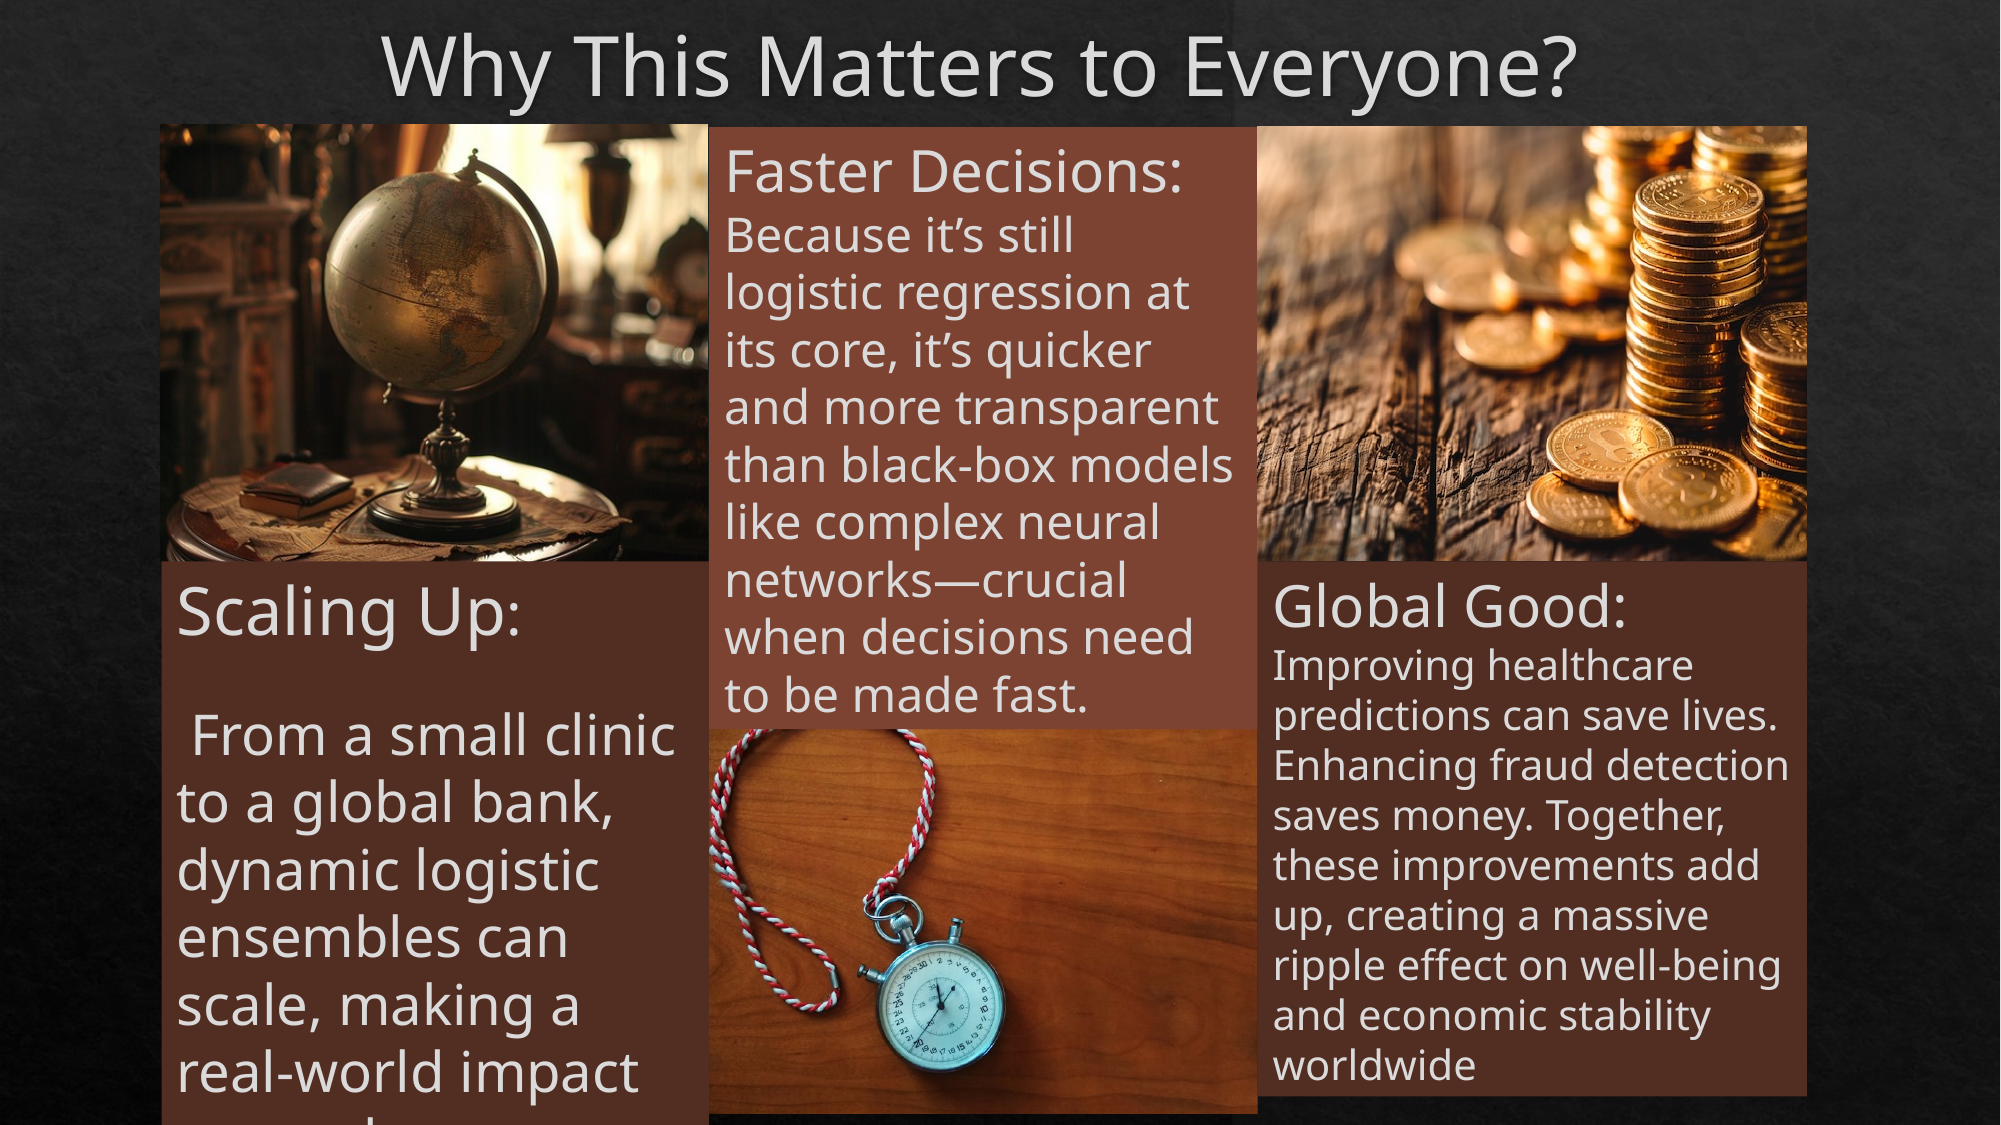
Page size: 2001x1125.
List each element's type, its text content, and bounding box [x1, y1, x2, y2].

text_box Faster Decisions: Because it’s still logistic regression at its core, it’s quicker and more transparent than black-box models like complex neural networks—crucial when decisions need to be made fast. [709, 127, 1257, 676]
text_box Global Good: Improving healthcare predictions can save lives. Enhancing fraud detection saves money. Together, these improvements add up, creating a massive ripple effect on well-being and economic stability worldwide [1257, 571, 1807, 1097]
title Why This Matters to Everyone? [155, 0, 1805, 127]
text_box Scaling Up: From a small clinic to a global bank, dynamic logistic ensembles can scale, making a real-world impact everywhere. [161, 572, 709, 1125]
picture [707, 0, 2000, 1125]
picture [159, 123, 708, 562]
